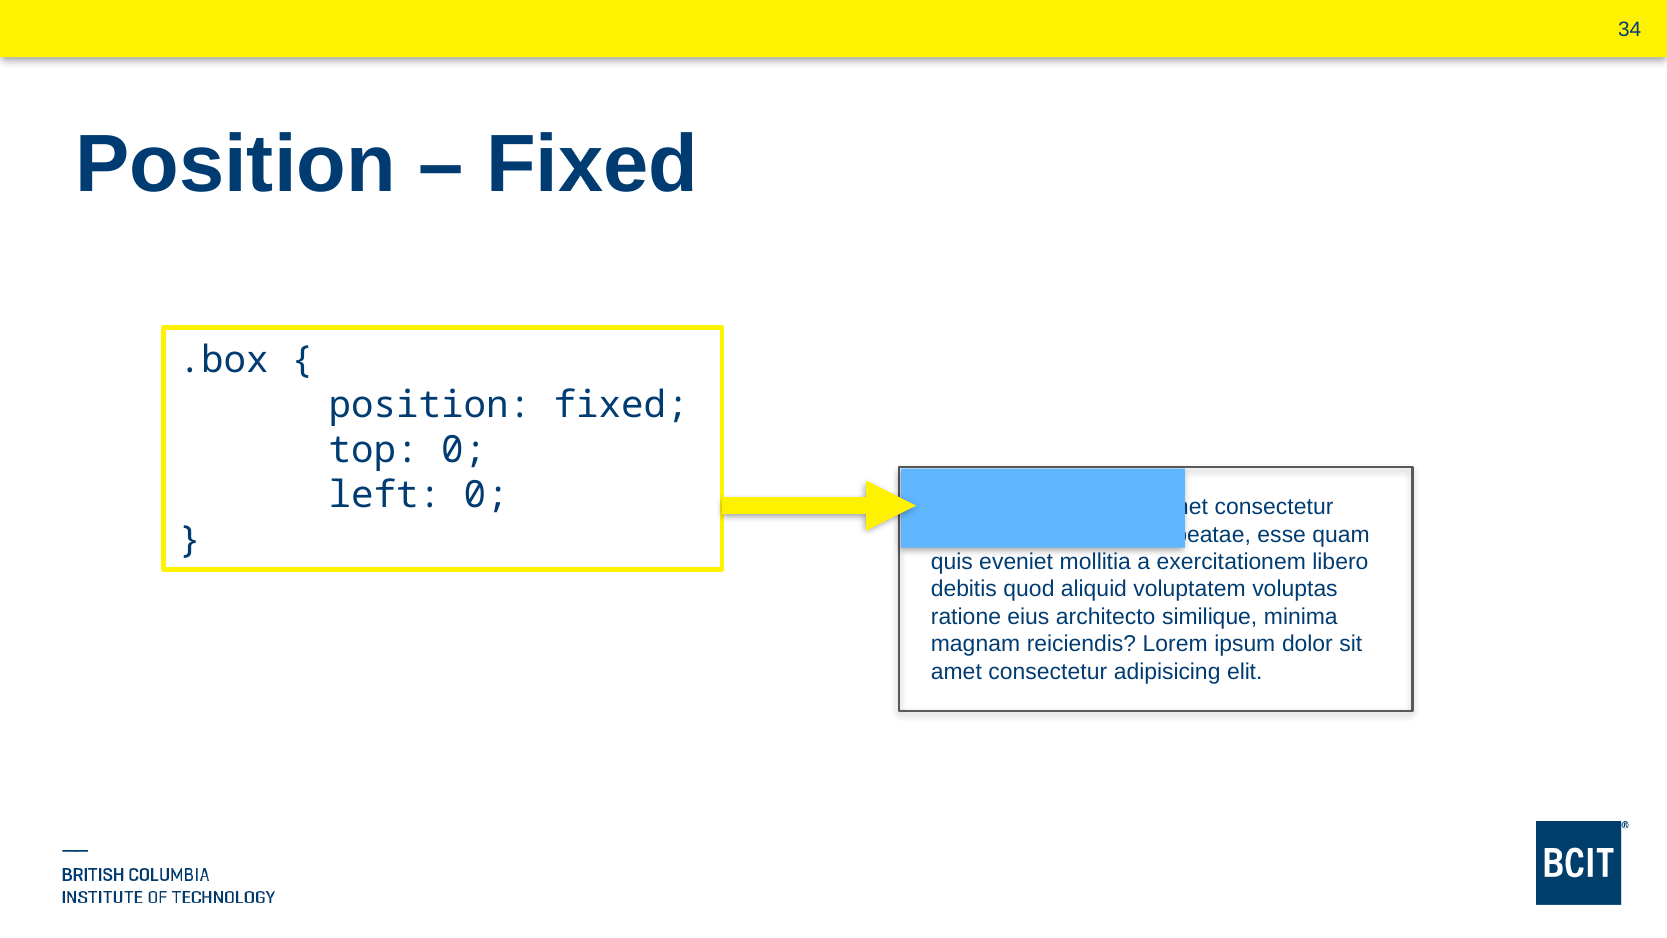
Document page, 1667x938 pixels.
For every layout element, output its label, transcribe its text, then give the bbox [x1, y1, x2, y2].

text_box Lorem ipsum dolor sit amet consectetur adipisicing elit. Corrupti beatae, esse quam quis eveniet mollitia a exercitationem libero debitis quod aliquid voluptatem voluptas ratione eius architecto similique, minima magnam reiciendis? Lorem ipsum dolor sit amet consectetur adipisicing elit. [916, 484, 1399, 692]
text_box [900, 468, 1186, 548]
title Position – Fixed [60, 103, 1449, 210]
text_box [899, 467, 1413, 712]
picture [62, 850, 275, 903]
text_box .box { position: fixed; top: 0; left: 0; } [163, 327, 723, 570]
picture [1536, 821, 1629, 905]
